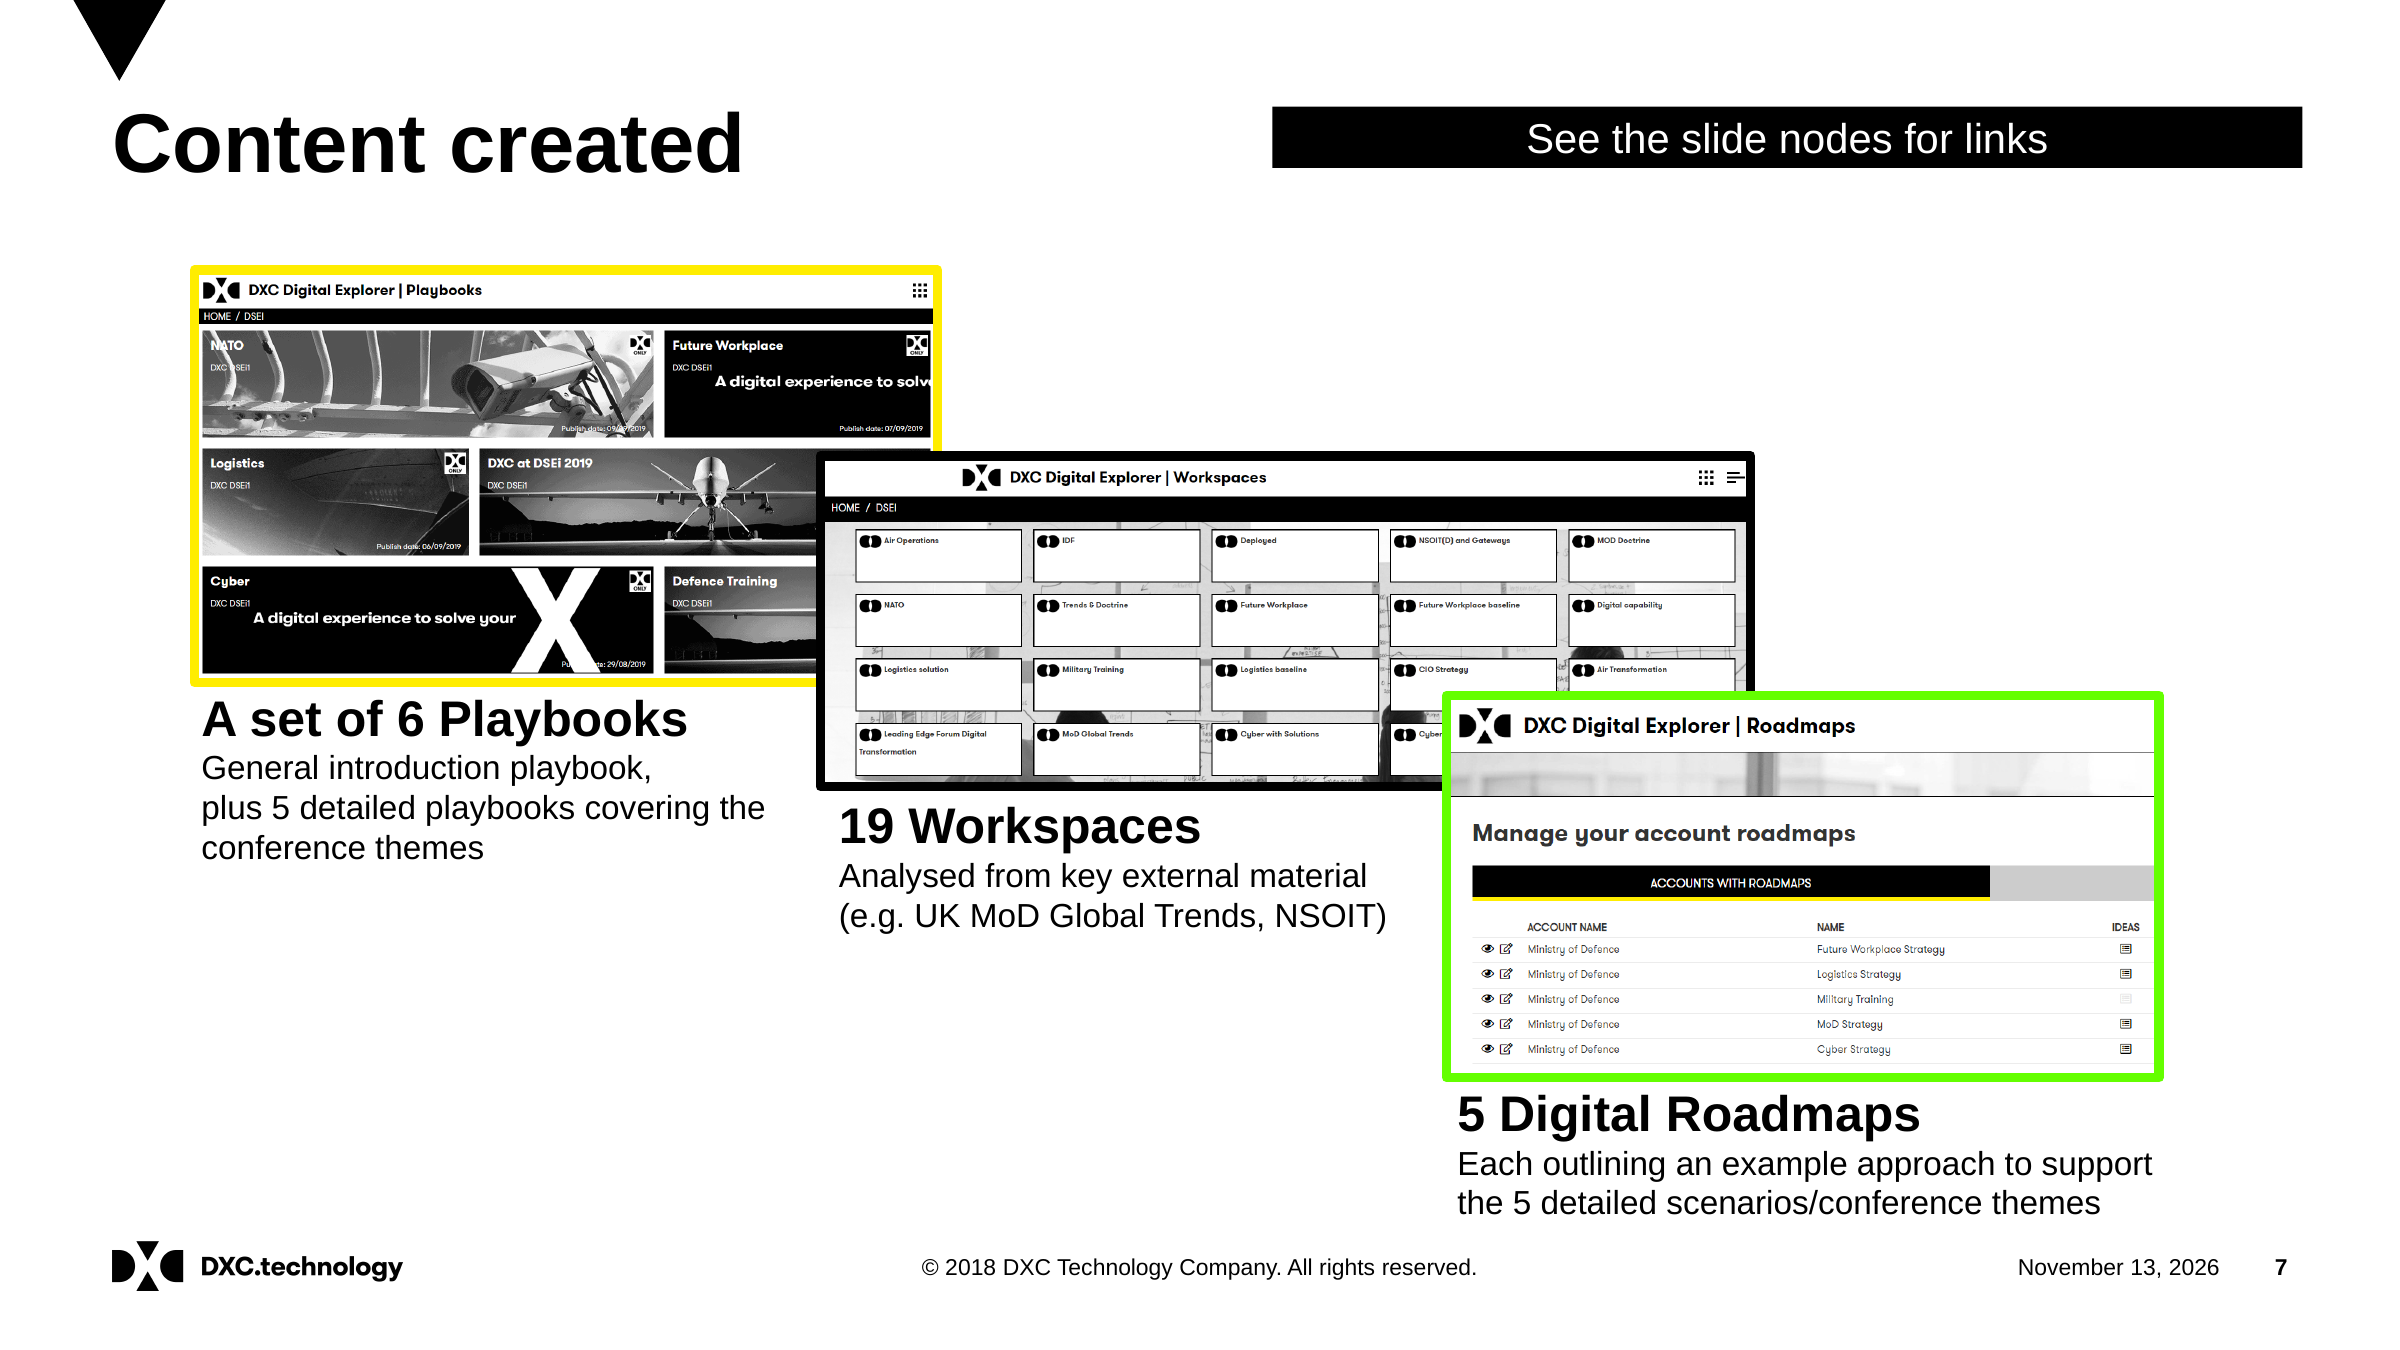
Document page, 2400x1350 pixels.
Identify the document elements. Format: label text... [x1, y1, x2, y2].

text_box A set of 6 Playbooks General introduction playbook, plus 5 detailed playbooks covering the conference themes [186, 678, 791, 874]
text_box 19 Workspaces Analysed from key external material (e.g. UK MoD Global Trends, NSOIT) [824, 786, 1403, 942]
picture [198, 274, 2155, 1074]
text_box 5 Digital Roadmaps Each outlining an example approach to support the 5 detailed scenarios/conference themes [1442, 1074, 2179, 1229]
title Content created [112, 104, 2288, 338]
text_box See the slide nodes for links [1272, 106, 2303, 168]
